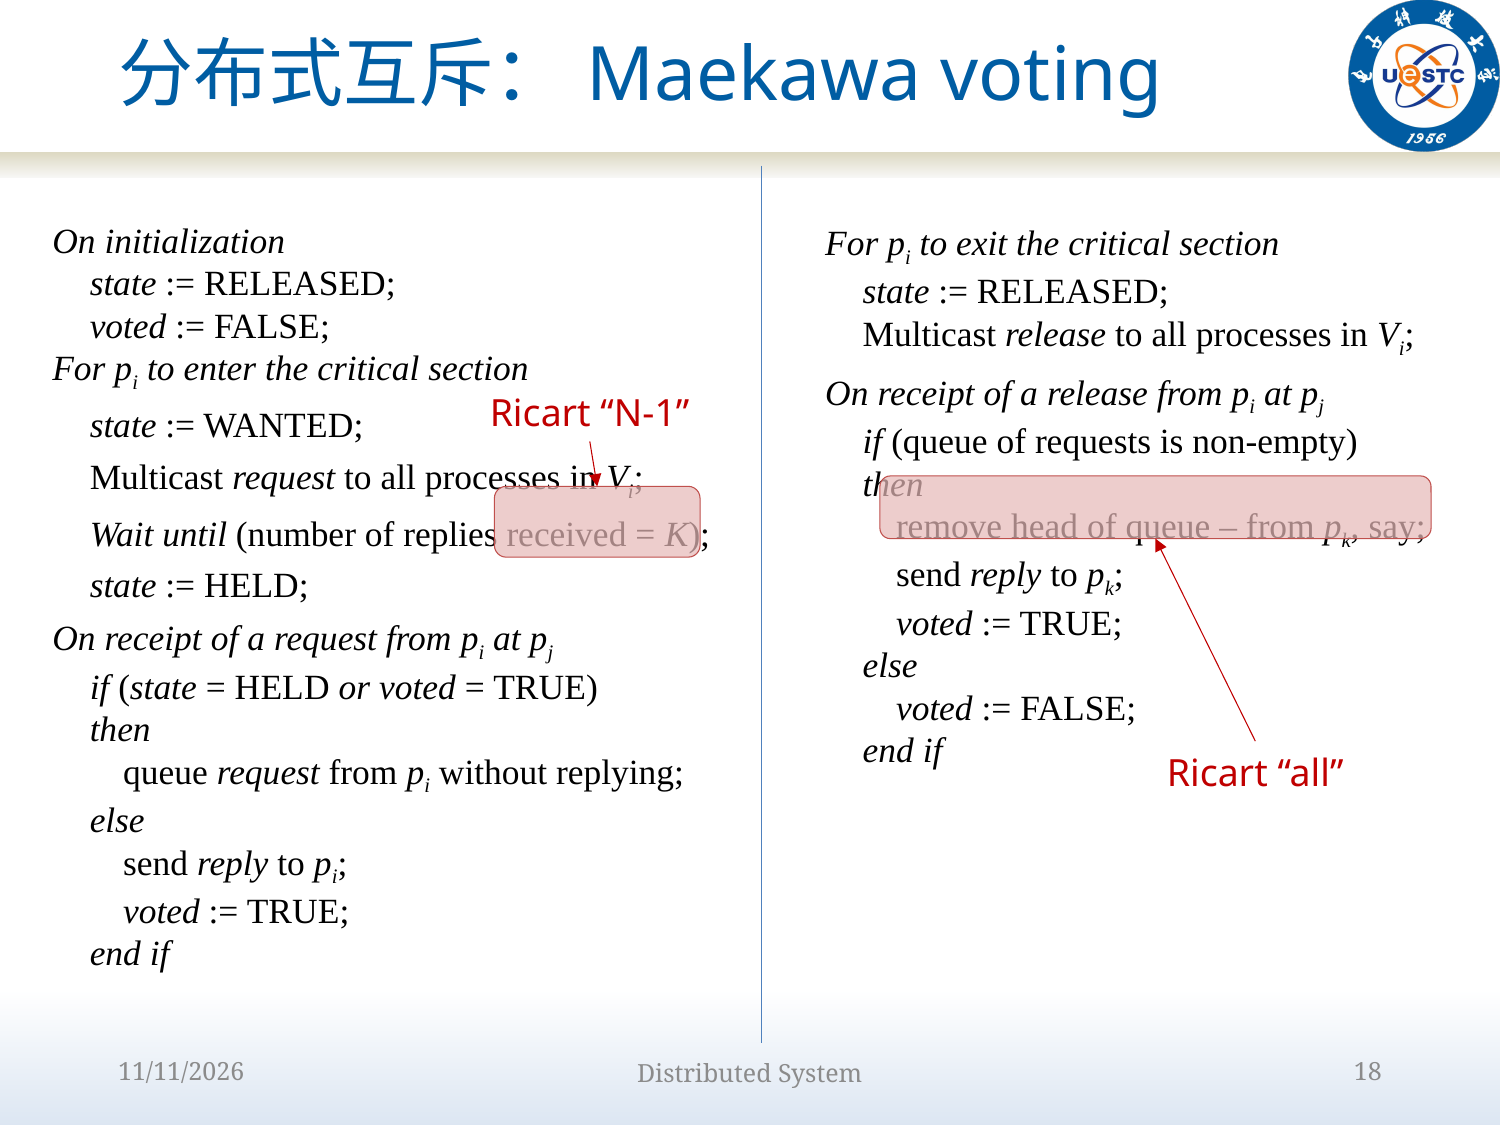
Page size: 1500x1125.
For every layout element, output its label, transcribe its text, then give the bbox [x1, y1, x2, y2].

text_box For pi to exit the critical section state := RELEASED; Multicast release to all processes in Vi; On receipt of a release from pi at pj if (queue of requests is non-empty) then remove head of queue – from pk, say; send reply to pk; voted := TRUE; else voted := FALSE; end if [818, 220, 1465, 783]
footer Distributed System [414, 1042, 1085, 1103]
text_box On initialization state := RELEASED; voted := FALSE; For pi to enter the critical section state := WANTED; Multicast request to all processes in Vi; Wait until (number of replies received = K); state := HELD; On receipt of a request from pi at pj if (state = HELD or voted = TRUE) then queue request from pi without replying; else send reply to pi; voted := TRUE; end if [45, 217, 750, 956]
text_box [468, 381, 712, 558]
title 分布式互斥：Maekawa voting [103, 0, 1349, 152]
slide_number 18 [1085, 1042, 1397, 1103]
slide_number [103, 1042, 414, 1103]
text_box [879, 475, 1432, 802]
picture [1349, 0, 1500, 152]
